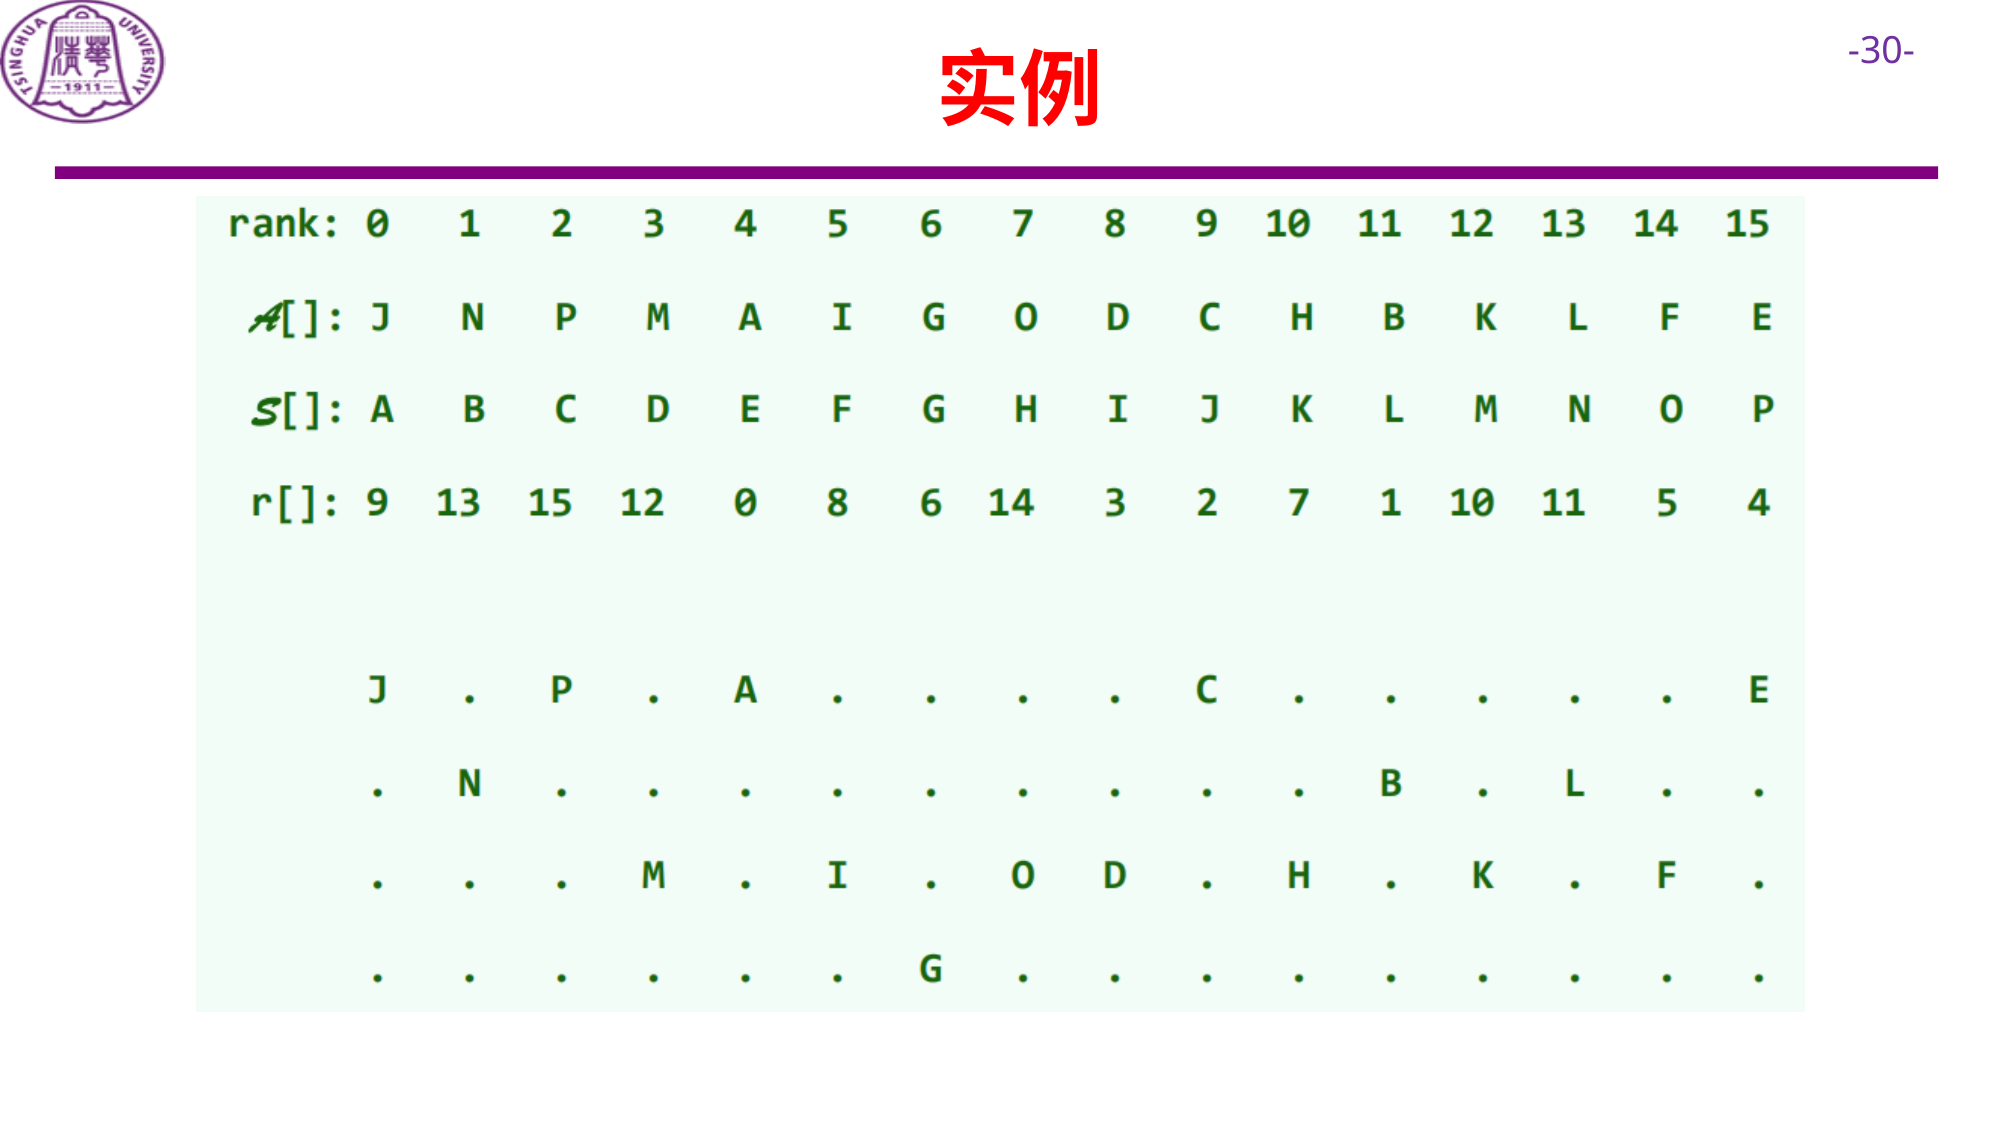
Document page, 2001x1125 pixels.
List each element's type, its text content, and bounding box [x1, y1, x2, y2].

picture [0, 0, 166, 124]
title 实例 [188, 10, 1851, 162]
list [196, 196, 1805, 1012]
